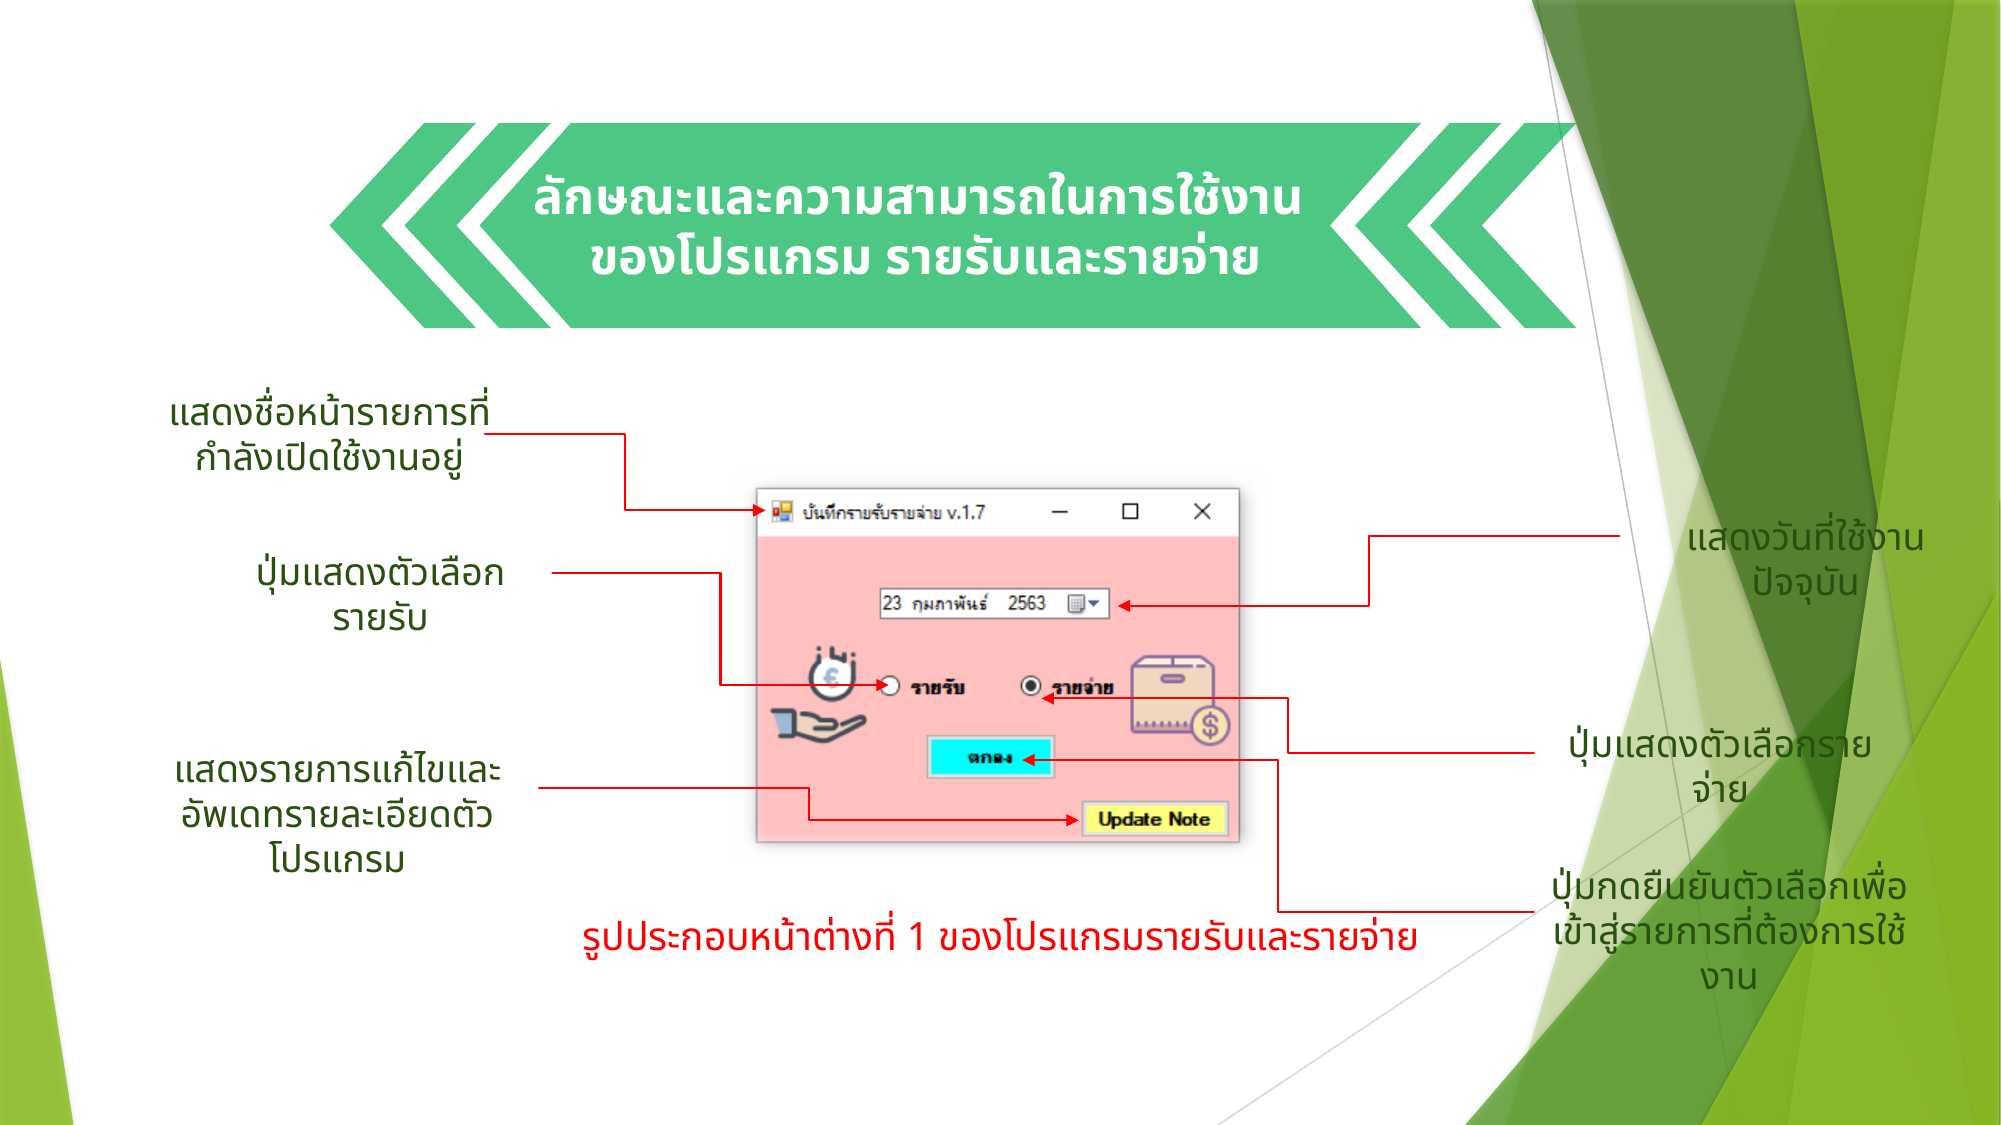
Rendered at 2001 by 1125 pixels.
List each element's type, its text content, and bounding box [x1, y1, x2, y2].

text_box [329, 122, 1577, 329]
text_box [551, 572, 890, 686]
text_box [538, 787, 1016, 821]
picture [732, 821, 1021, 864]
text_box ปุ่มแสดงตัวเลือกรายรับ [194, 540, 568, 646]
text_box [1117, 535, 1620, 607]
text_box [1021, 759, 1535, 913]
picture [732, 466, 1268, 787]
text_box ปุ่มกดยืนยันตัวเลือกเพื่อเข้าสู่รายการที่ต้องการใช้งาน [1518, 854, 1941, 1005]
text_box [484, 433, 767, 511]
text_box แสดงวันที่ใช้งานปัจจุบัน [1619, 505, 1993, 611]
text_box แสดงชื่อหน้ารายการที่กำลังเปิดใช้งานอยู่ [143, 380, 517, 486]
text_box แสดงรายการแก้ไขและอัพเดทรายละเอียดตัวโปรแกรม [107, 737, 568, 888]
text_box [1040, 697, 1535, 754]
text_box รูปประกอบหน้าต่างที่ 1 ของโปรแกรมรายรับและรายจ่าย [552, 904, 1450, 966]
text_box ปุ่มแสดงตัวเลือกรายจ่าย [1538, 713, 1907, 818]
